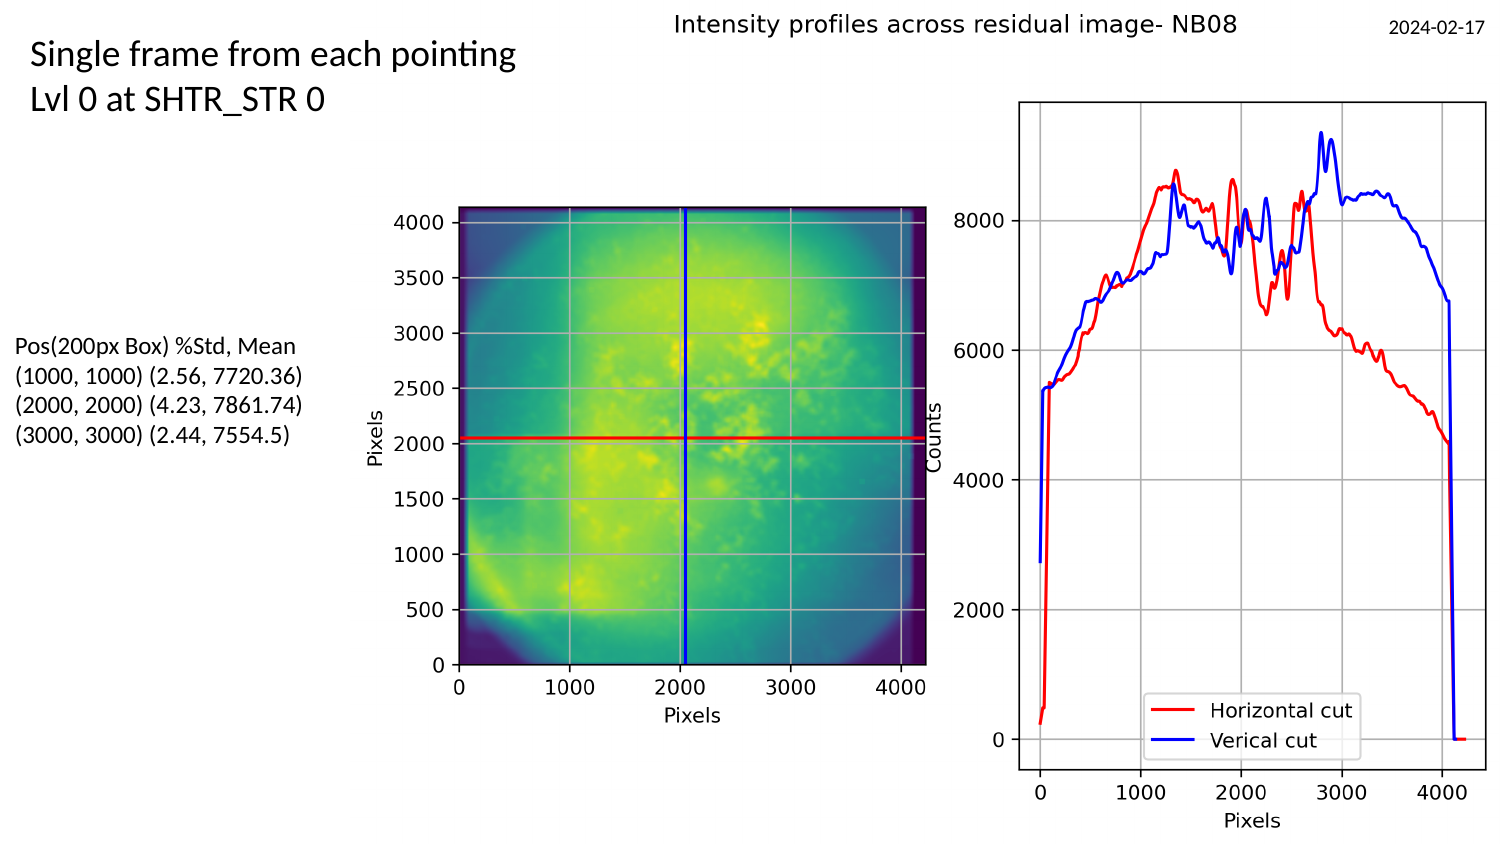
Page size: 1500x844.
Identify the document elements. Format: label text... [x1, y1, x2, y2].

picture [349, 0, 1500, 844]
text_box Pos(200px Box) %Std, Mean (1000, 1000) (2.56, 7720.36) (2000, 2000) (4.23, 7861.74) (3000, 3000) (2.44, 7554.5) [0, 321, 349, 457]
text_box Single frame from each pointing Lvl 0 at SHTR_STR 0 [15, 21, 349, 127]
